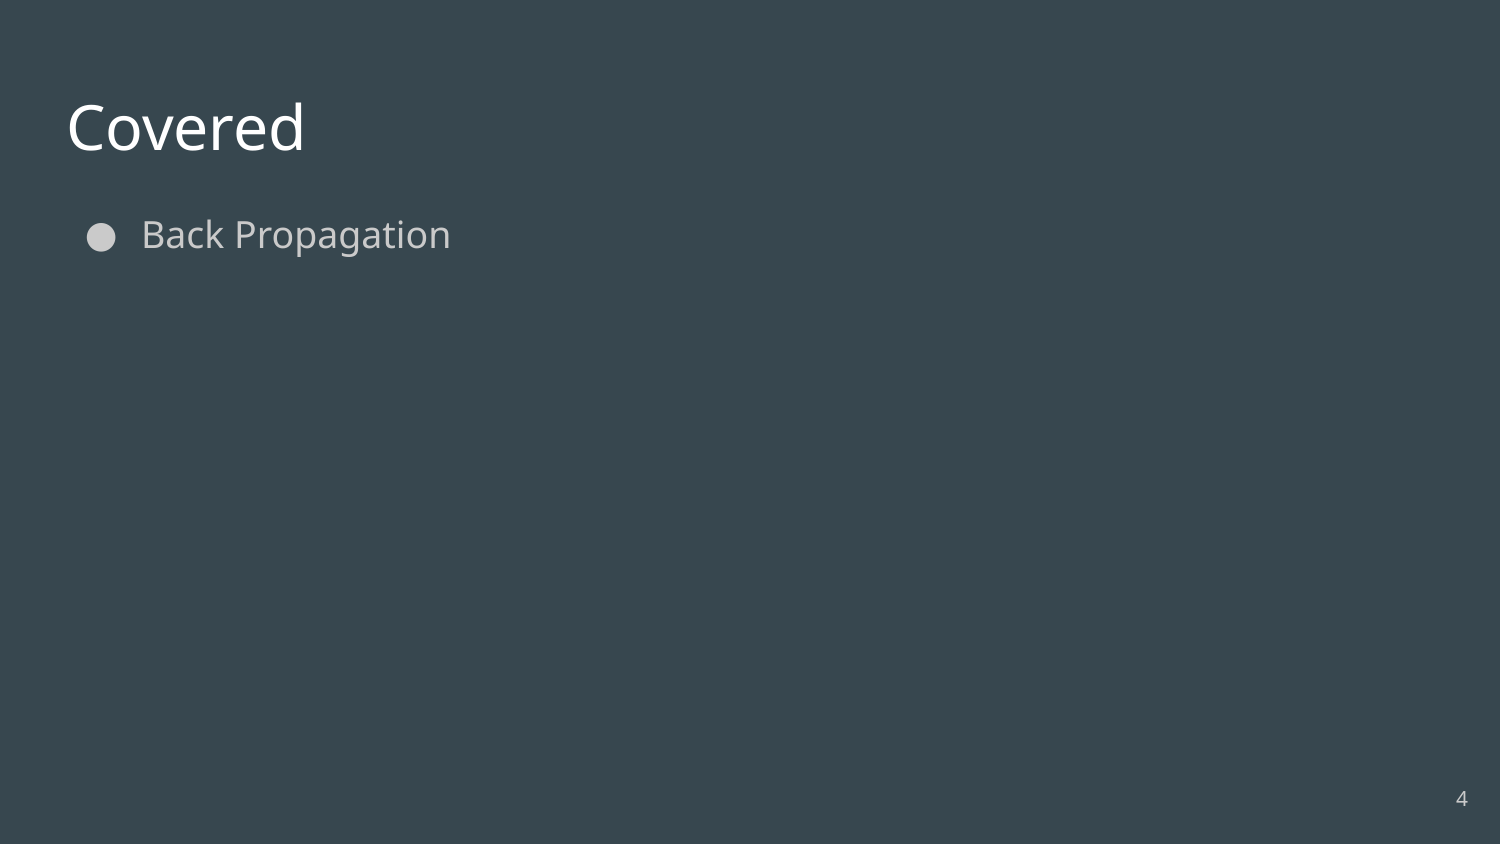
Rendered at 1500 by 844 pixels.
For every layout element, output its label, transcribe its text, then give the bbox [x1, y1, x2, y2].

list Back Propagation [51, 189, 1449, 833]
slide_number 4 [1392, 767, 1483, 833]
title Covered [51, 72, 1449, 167]
